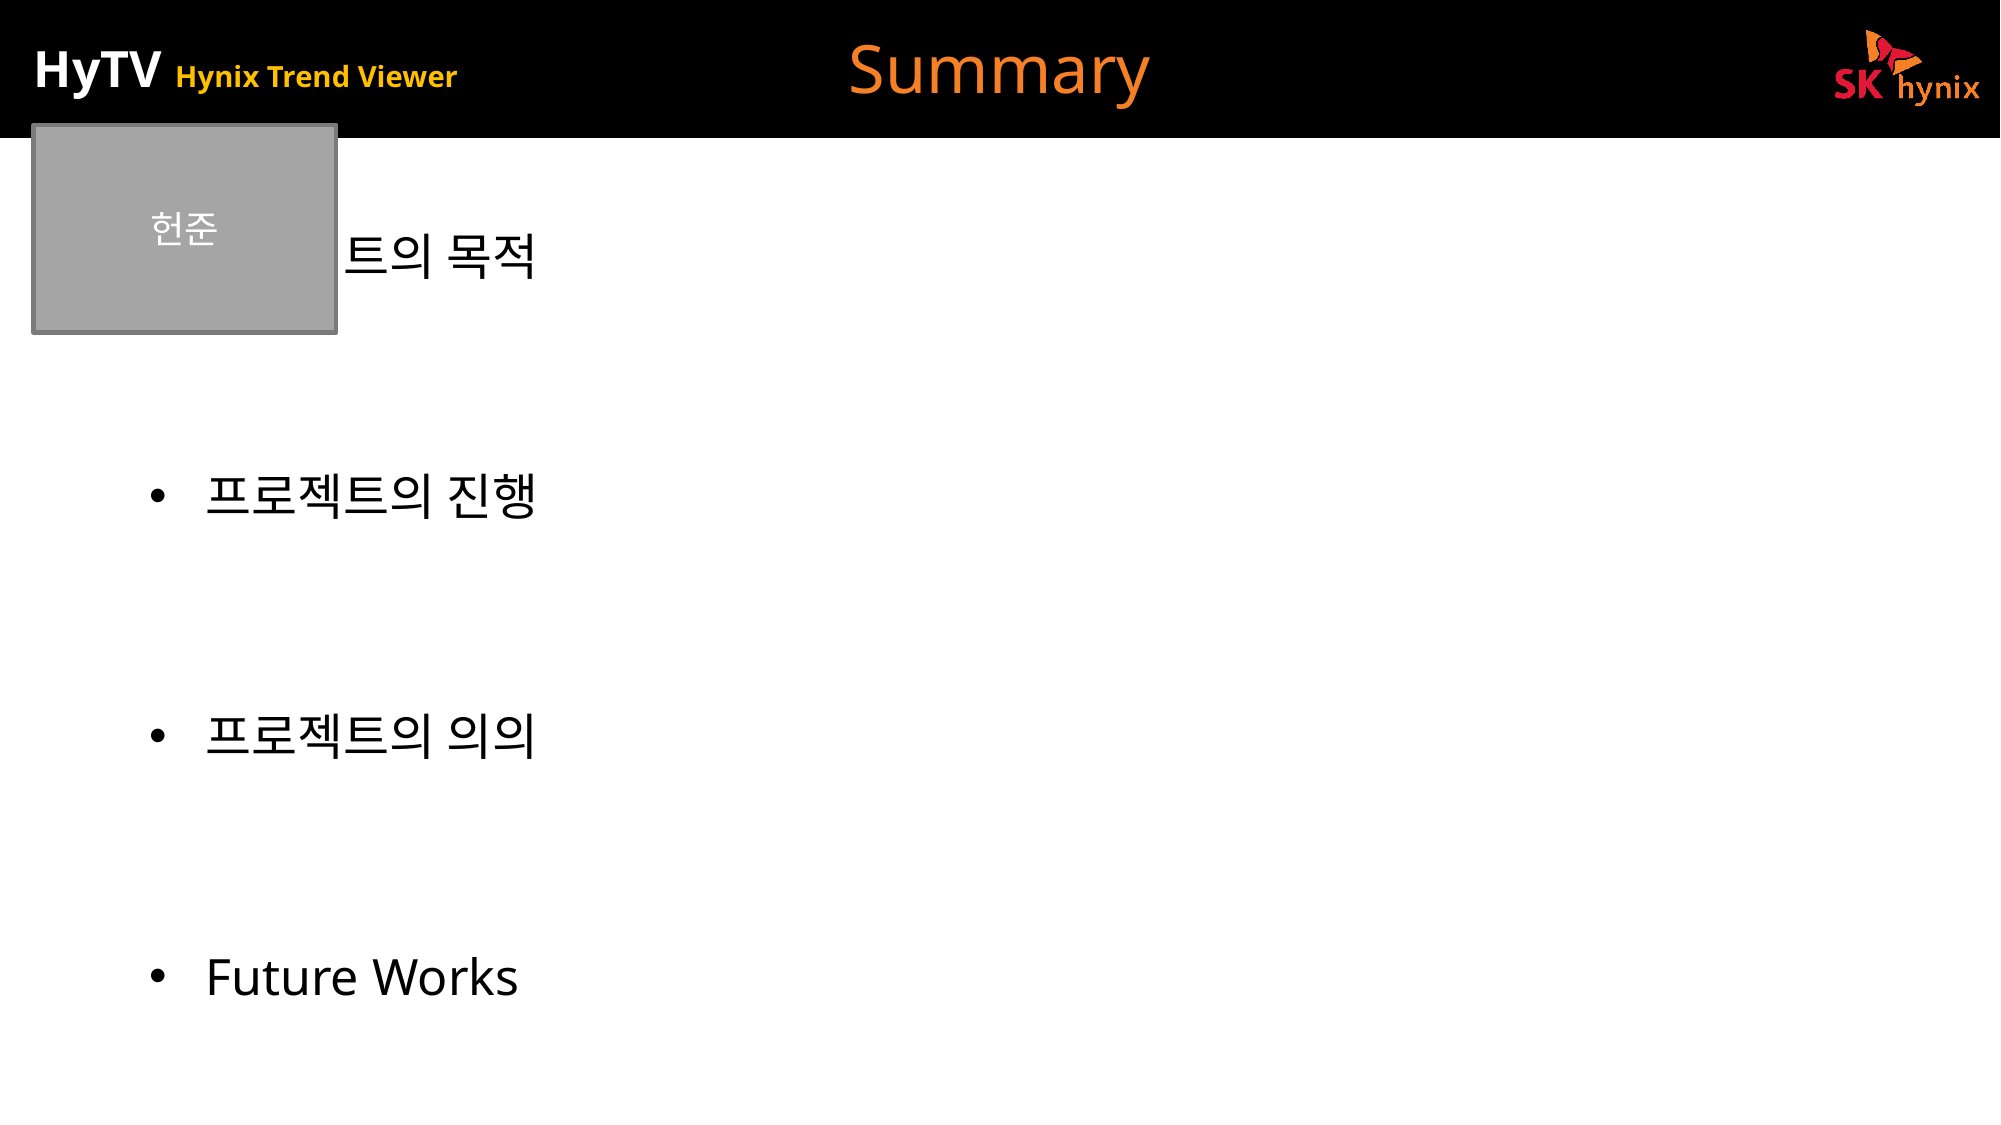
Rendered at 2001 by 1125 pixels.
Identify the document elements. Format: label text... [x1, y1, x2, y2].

text_box 헌준 [31, 123, 338, 335]
picture [1833, 28, 1981, 107]
text_box HyTV Hynix Trend Viewer [19, 29, 539, 105]
text_box Summary [539, 19, 1461, 115]
text_box 프로젝트의 목적 프로젝트의 진행 프로젝트의 의의 Future Works [134, 218, 1584, 1073]
text_box [0, 0, 2000, 138]
